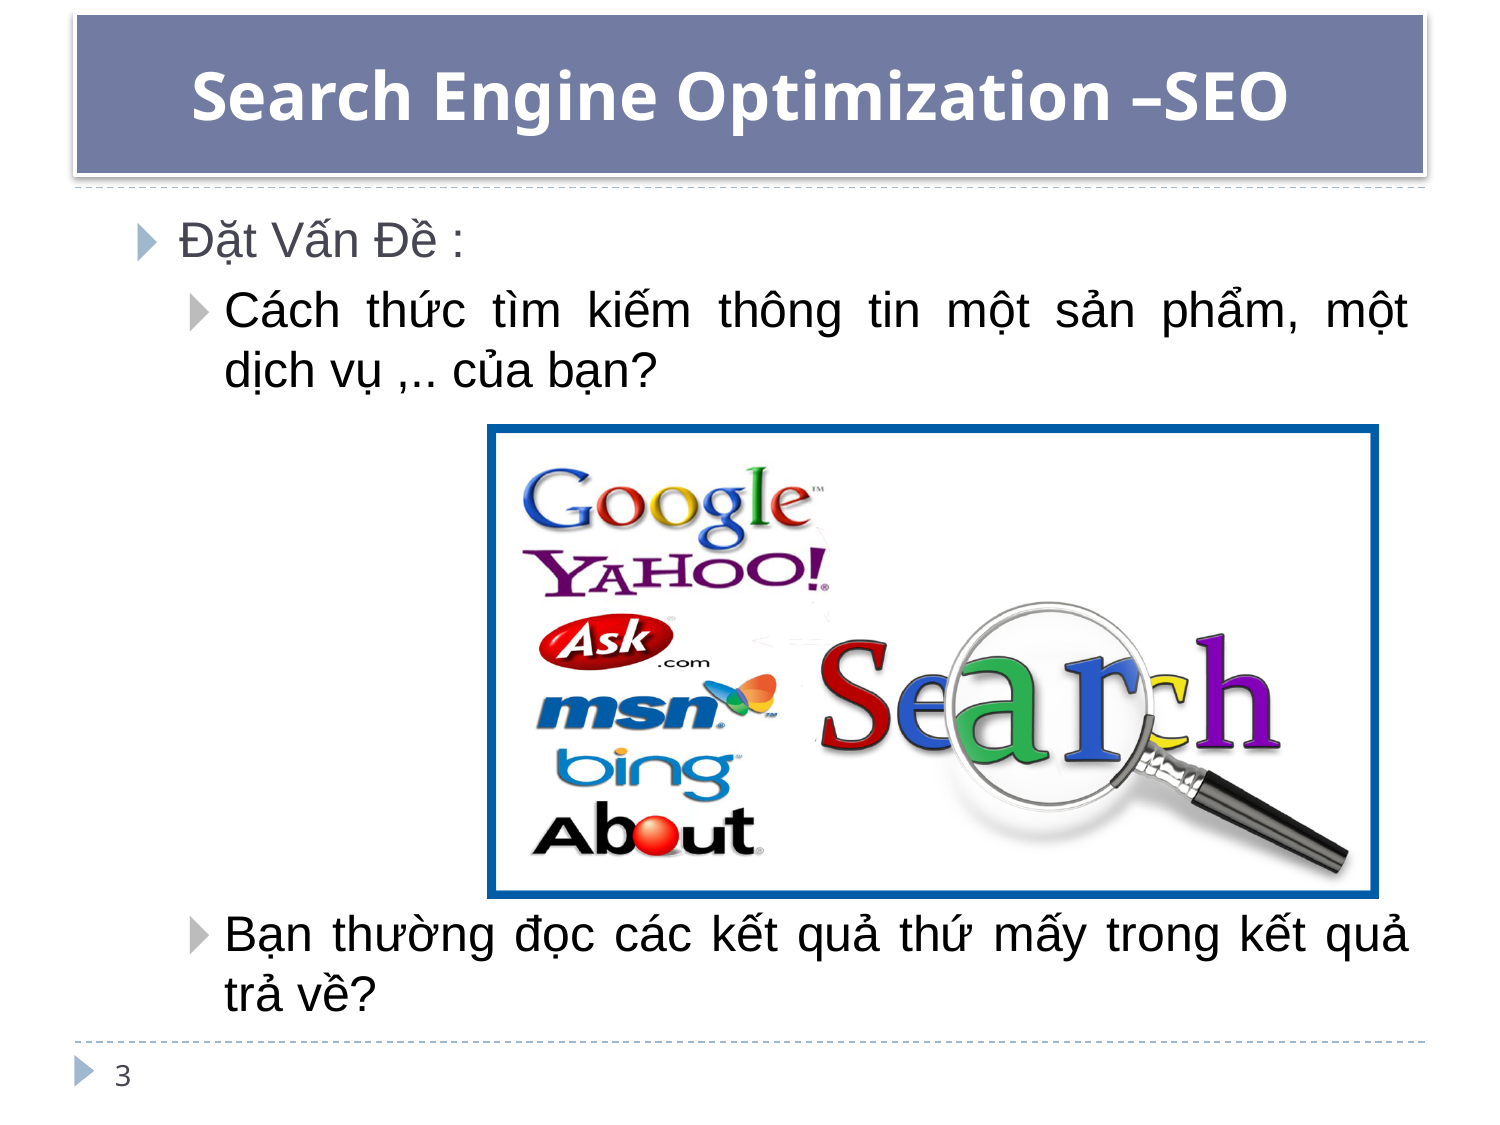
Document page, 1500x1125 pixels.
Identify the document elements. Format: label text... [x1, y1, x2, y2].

title Search Engine Optimization –SEO [75, 12, 1425, 175]
list Đặt Vấn Đề : Cách thức tìm kiếm thông tin một sản phẩm, một dịch vụ ,.. của bạn? Bạn thường đọc các kết quả thứ mấy trong kết quả trả về? [75, 200, 1425, 899]
slide_number 3 [99, 1050, 425, 1110]
picture [487, 424, 1379, 899]
